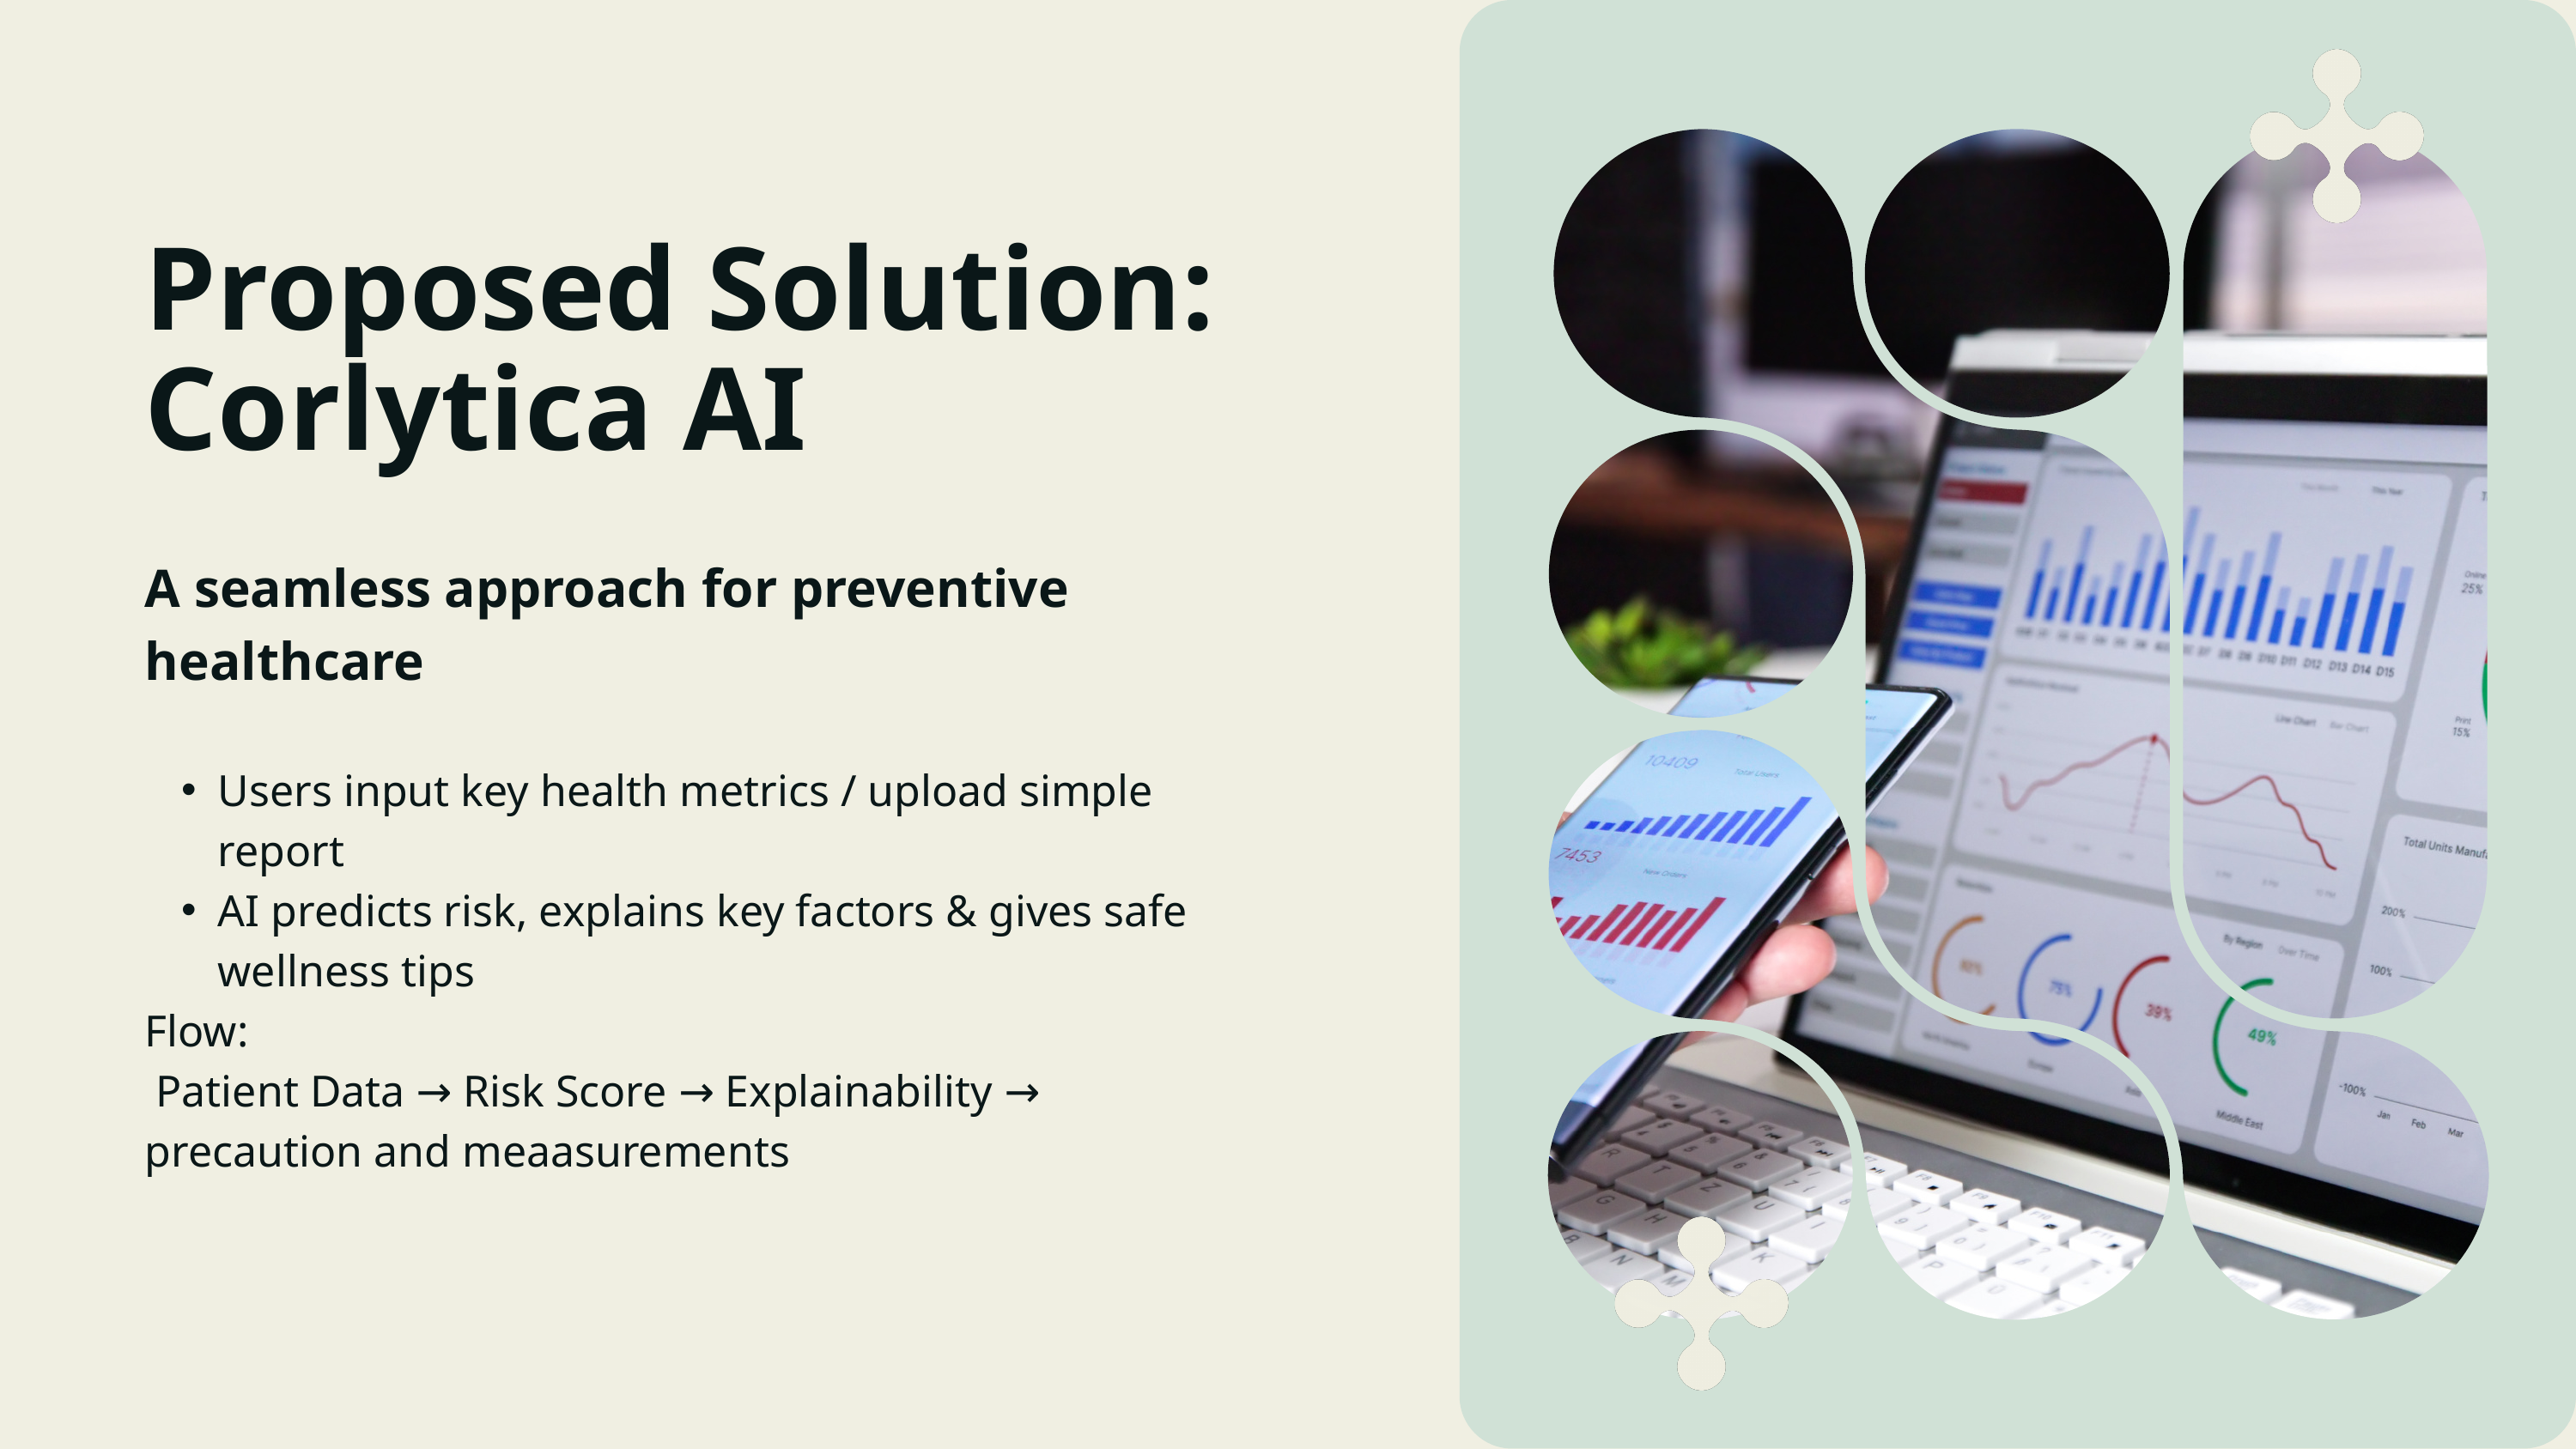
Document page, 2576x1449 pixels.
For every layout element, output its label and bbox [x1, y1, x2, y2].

text_box [1459, 0, 2576, 1449]
text_box [144, 221, 1327, 1224]
text_box [1548, 129, 2488, 1320]
